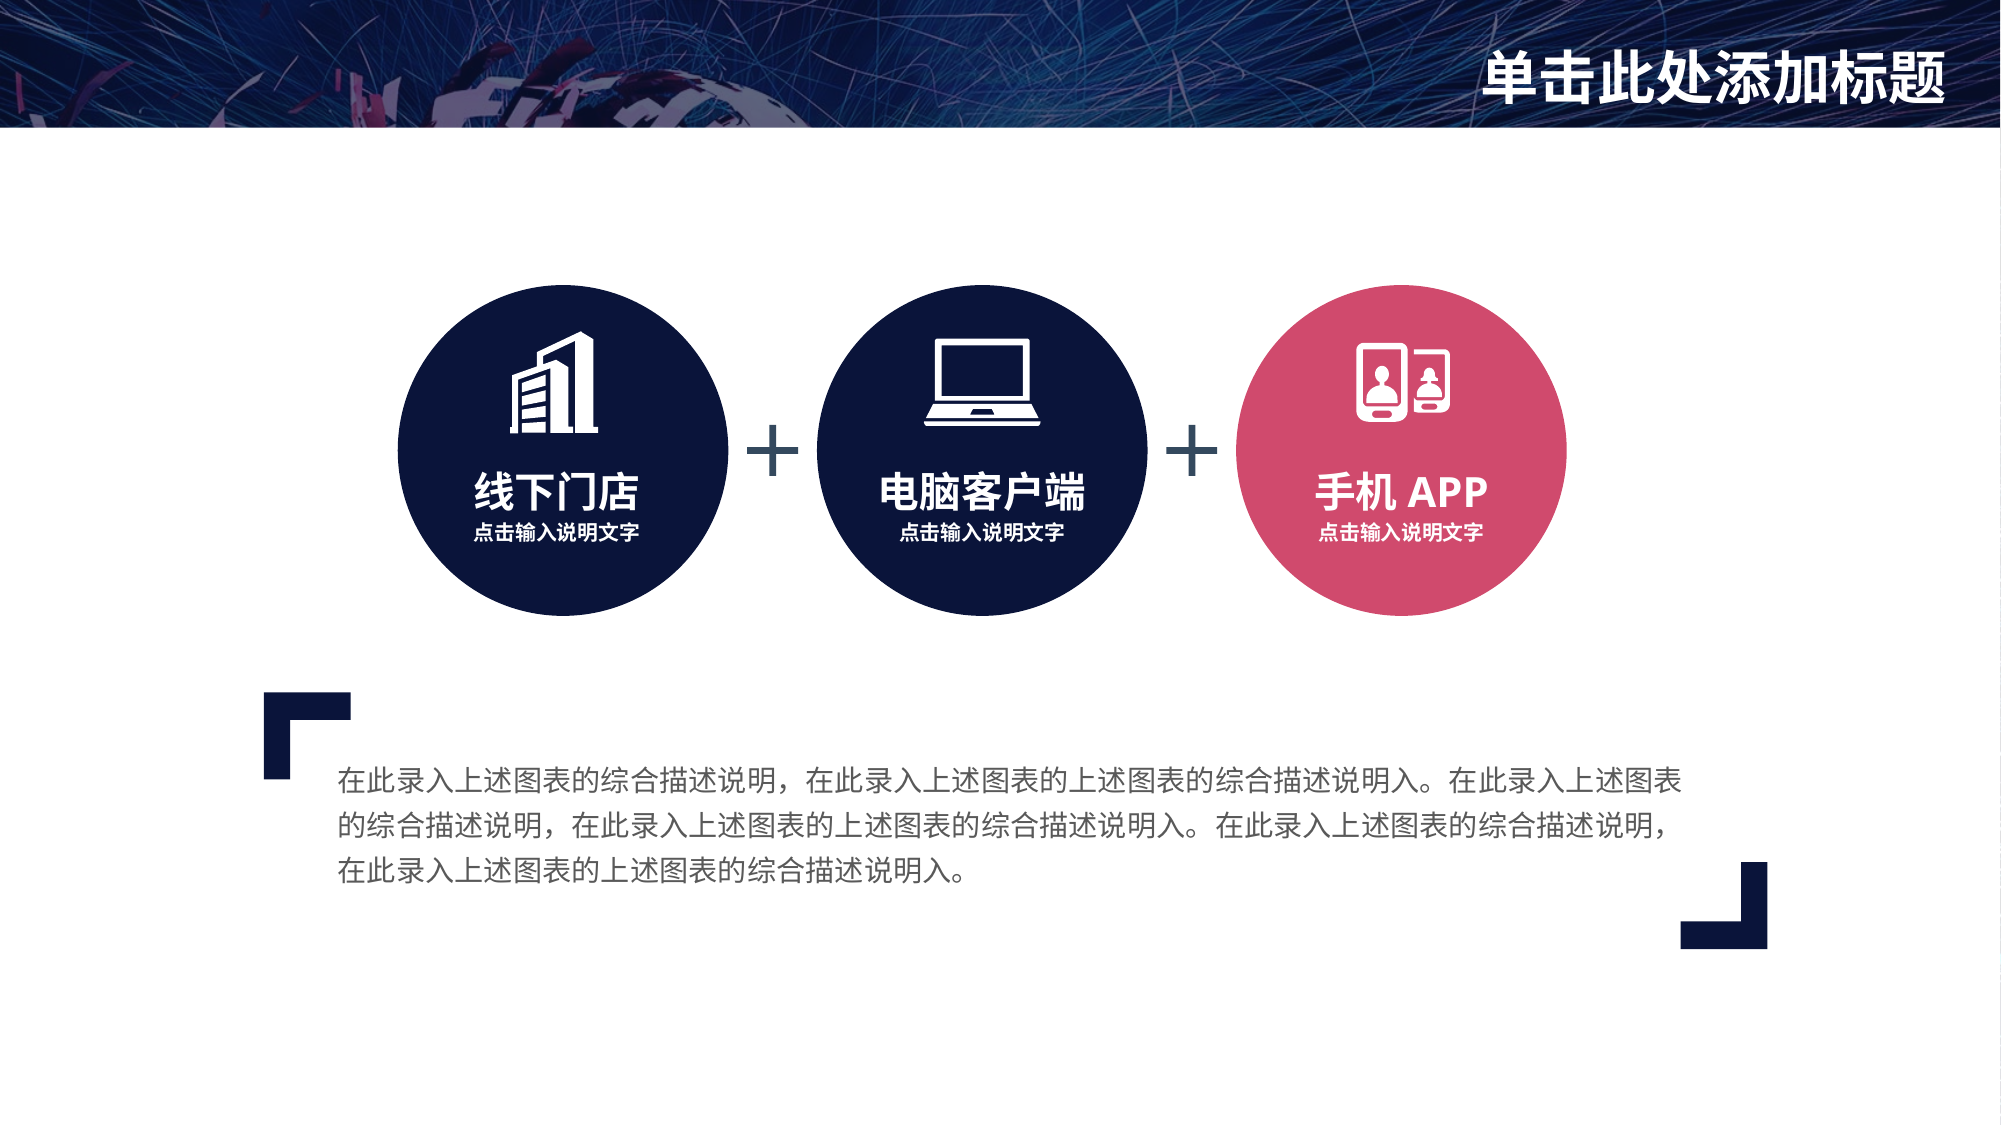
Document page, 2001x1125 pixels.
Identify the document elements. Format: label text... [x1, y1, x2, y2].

text_box [925, 403, 1039, 419]
text_box [1356, 342, 1408, 422]
text_box 在此录入上述图表的综合描述说明，在此录入上述图表的上述图表的综合描述说明入。在此录入上述图表的综合描述说明，在此录入上述图表的上述图表的综合描述说明入。在此录入上述图表的综合描述说明，在此录入上述图表的上述图表的综合描述说明入。 [322, 743, 1725, 895]
text_box 电脑客户端 [873, 465, 1092, 516]
text_box 点击输入说明文字 [1305, 519, 1498, 545]
text_box 手机APP [1305, 465, 1498, 516]
text_box [923, 421, 1041, 426]
text_box 点击输入说明文字 [886, 519, 1078, 545]
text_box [747, 424, 799, 476]
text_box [1166, 424, 1218, 476]
text_box [263, 691, 352, 780]
text_box [510, 331, 599, 434]
text_box [1680, 861, 1768, 950]
text_box [934, 338, 1030, 401]
title 单击此处添加标题 [236, 33, 1962, 128]
text_box 点击输入说明文字 [471, 519, 642, 545]
text_box [1235, 284, 1568, 617]
text_box [1413, 349, 1450, 413]
text_box 线下门店 [471, 465, 642, 516]
text_box [396, 284, 730, 617]
text_box [815, 284, 1149, 617]
